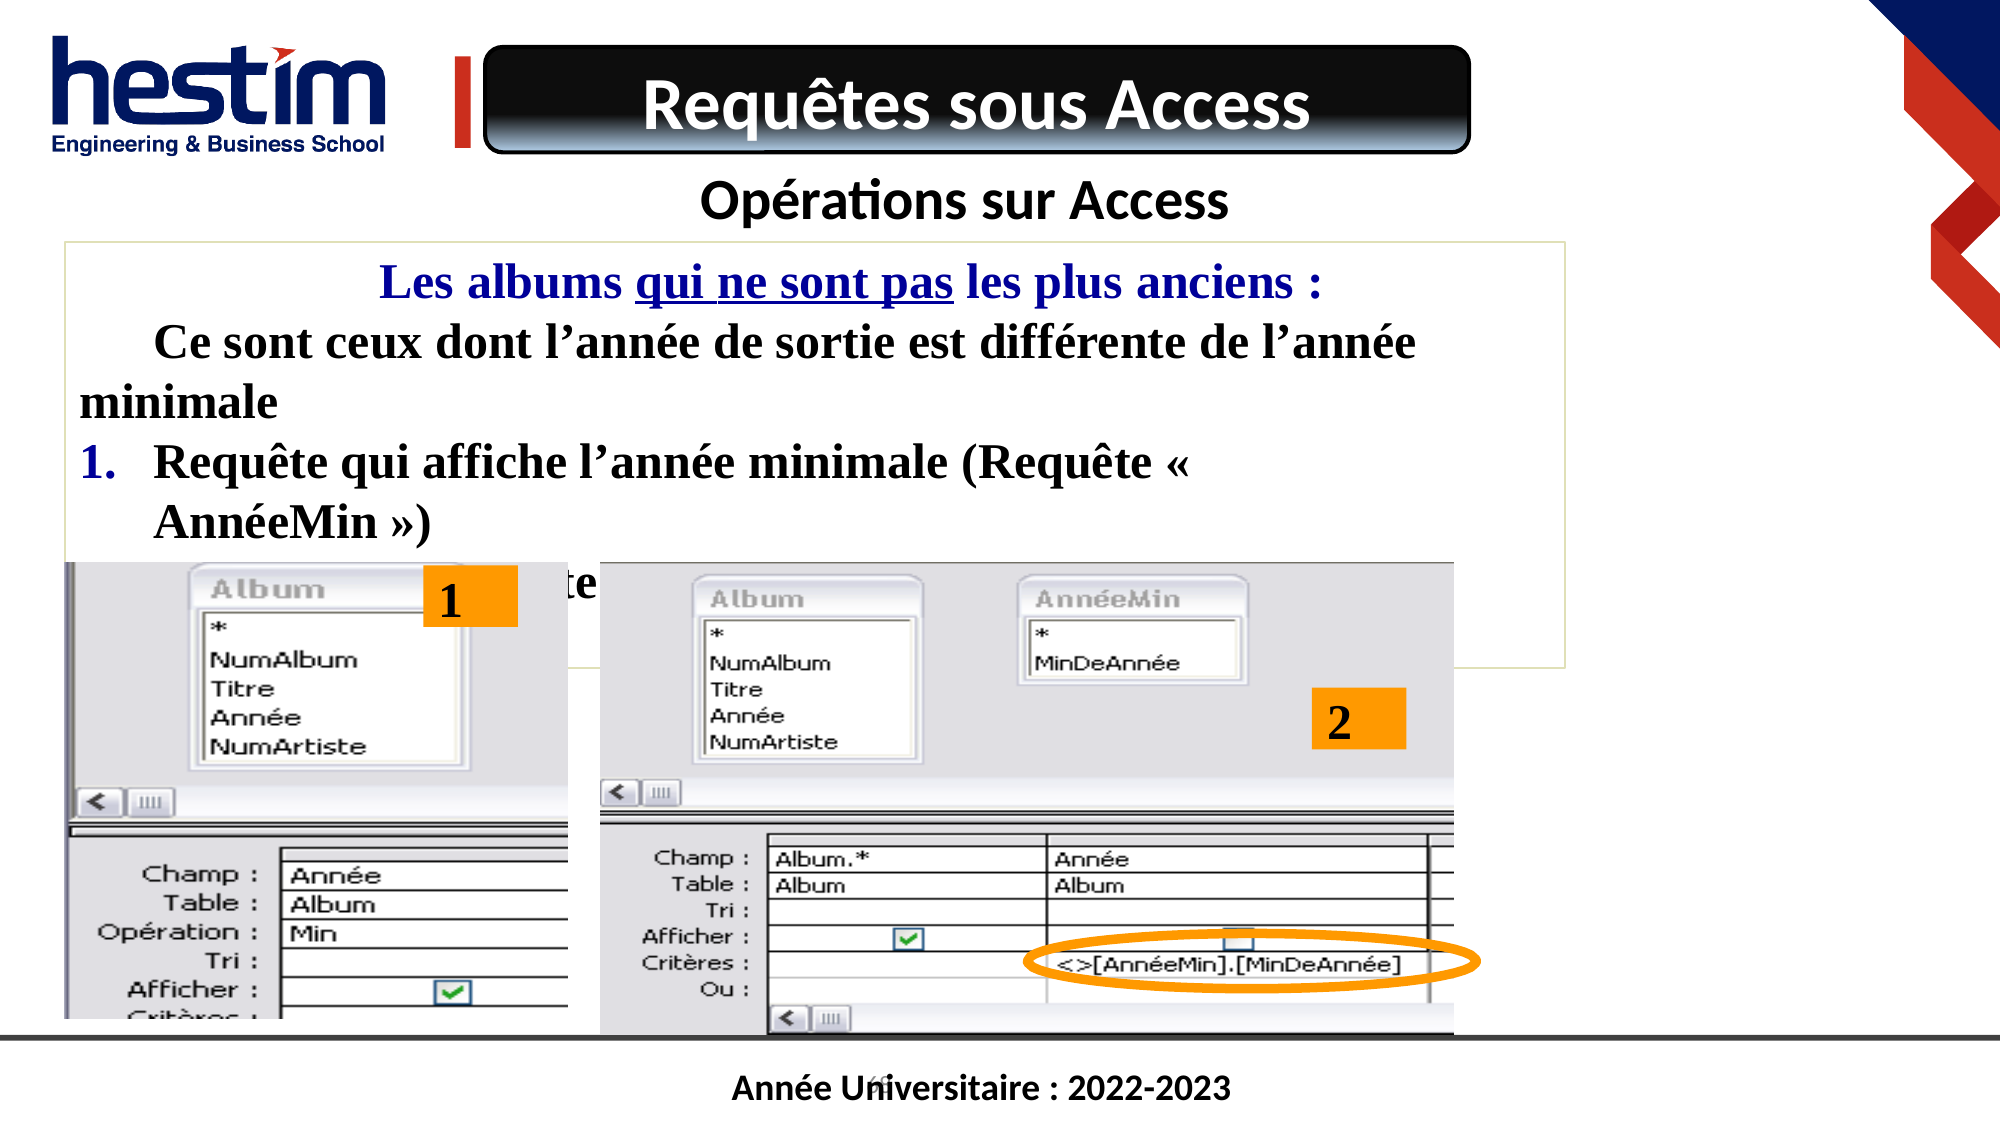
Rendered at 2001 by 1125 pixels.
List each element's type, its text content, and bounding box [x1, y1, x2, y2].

text_box Année Universitaire : 2022-2023 [716, 1056, 1247, 1125]
picture [33, 28, 403, 162]
text_box [454, 55, 472, 149]
slide_number 68 [654, 1053, 1105, 1114]
picture [600, 562, 1454, 1035]
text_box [1866, 0, 2000, 350]
text_box [1454, 949, 1477, 974]
text_box Les albums qui ne sont pas les plus anciens : Ce sont ceux dont l’année de sortie est différente de l’année minimale Requête qui affiche l’année minimale (Requête « AnnéeMin ») Utiliser cette requête pour comparer l’année de sortie de l’album [64, 242, 1565, 669]
text_box Opérations sur Access [686, 153, 1246, 239]
picture [64, 562, 568, 1019]
text_box Requêtes sous Access [484, 45, 1471, 154]
